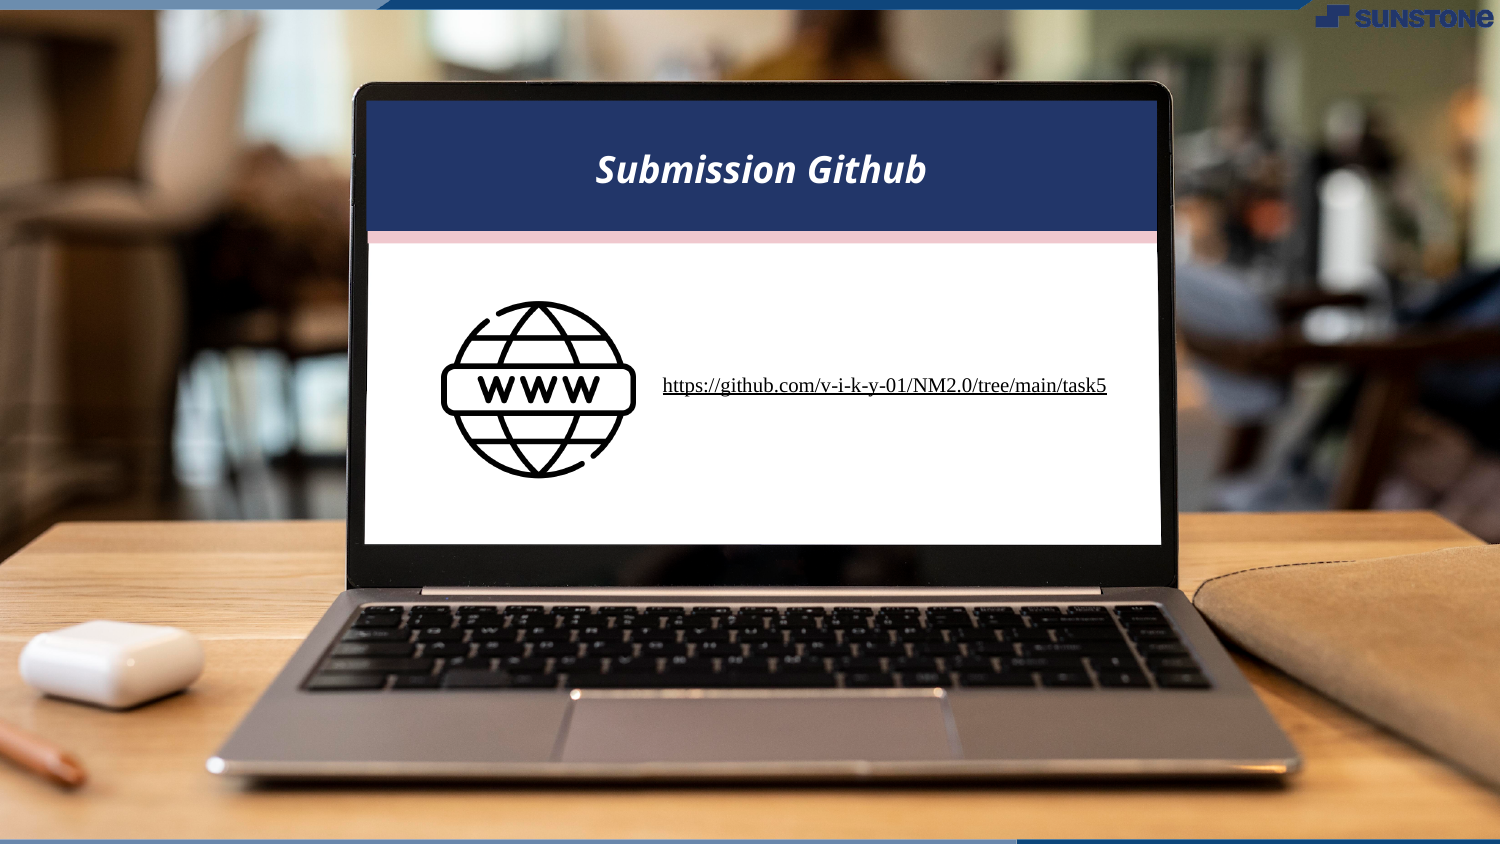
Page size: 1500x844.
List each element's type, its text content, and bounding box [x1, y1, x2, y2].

picture [0, 0, 1500, 844]
list https://github.com/v-i-k-y-01/NM2.0/tree/main/task5 [610, 138, 1159, 629]
list Submission Github [432, 131, 1091, 206]
